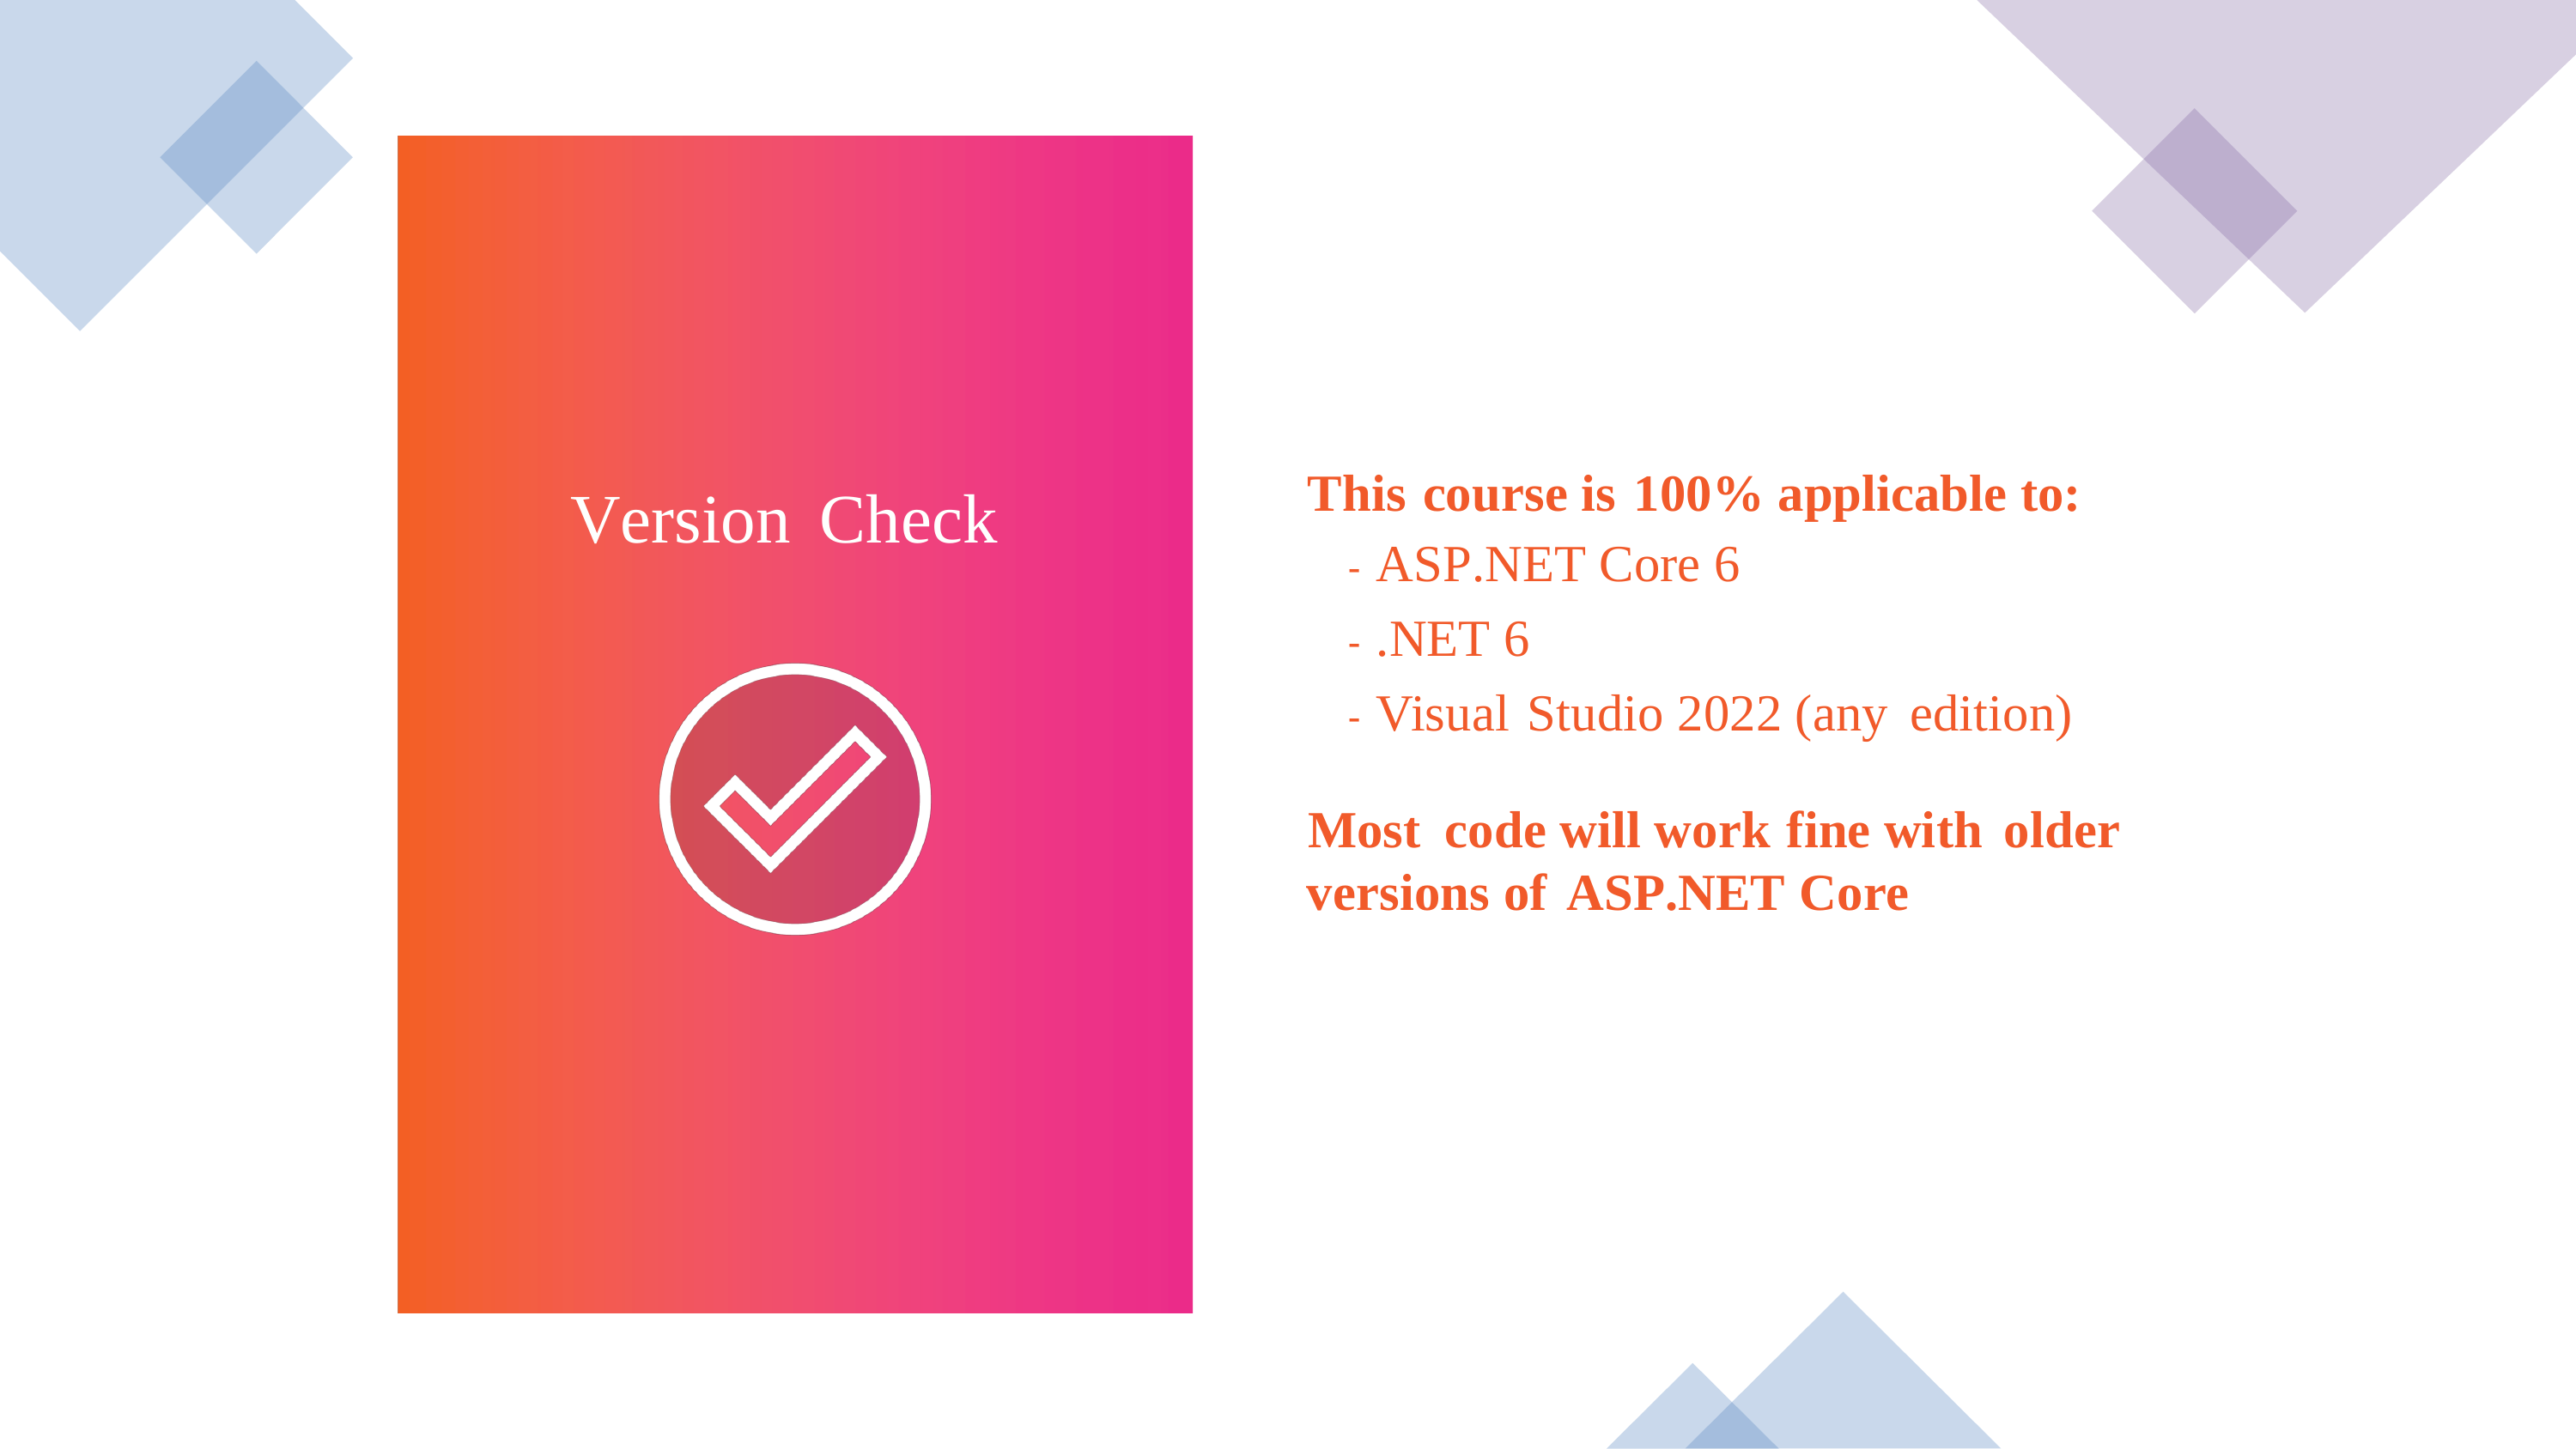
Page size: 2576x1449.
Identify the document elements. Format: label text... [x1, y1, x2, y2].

text_box Check [817, 484, 1032, 558]
text_box [0, 0, 355, 333]
text_box [158, 58, 355, 256]
text_box Version [568, 484, 815, 558]
text_box [1975, 0, 2576, 315]
text_box [655, 659, 935, 939]
text_box [397, 136, 1194, 1313]
text_box [2090, 160, 2249, 316]
text_box [1732, 1289, 2003, 1449]
text_box [0, 0, 2576, 1449]
text_box [1605, 1361, 1781, 1449]
text_box This course is 100% applicable to: - ASP.NET Core 6 - .NET 6 - Visual Studio 2022 (any edition) Most code will work fine with older versions of ASP.NET Core [1305, 468, 2179, 916]
